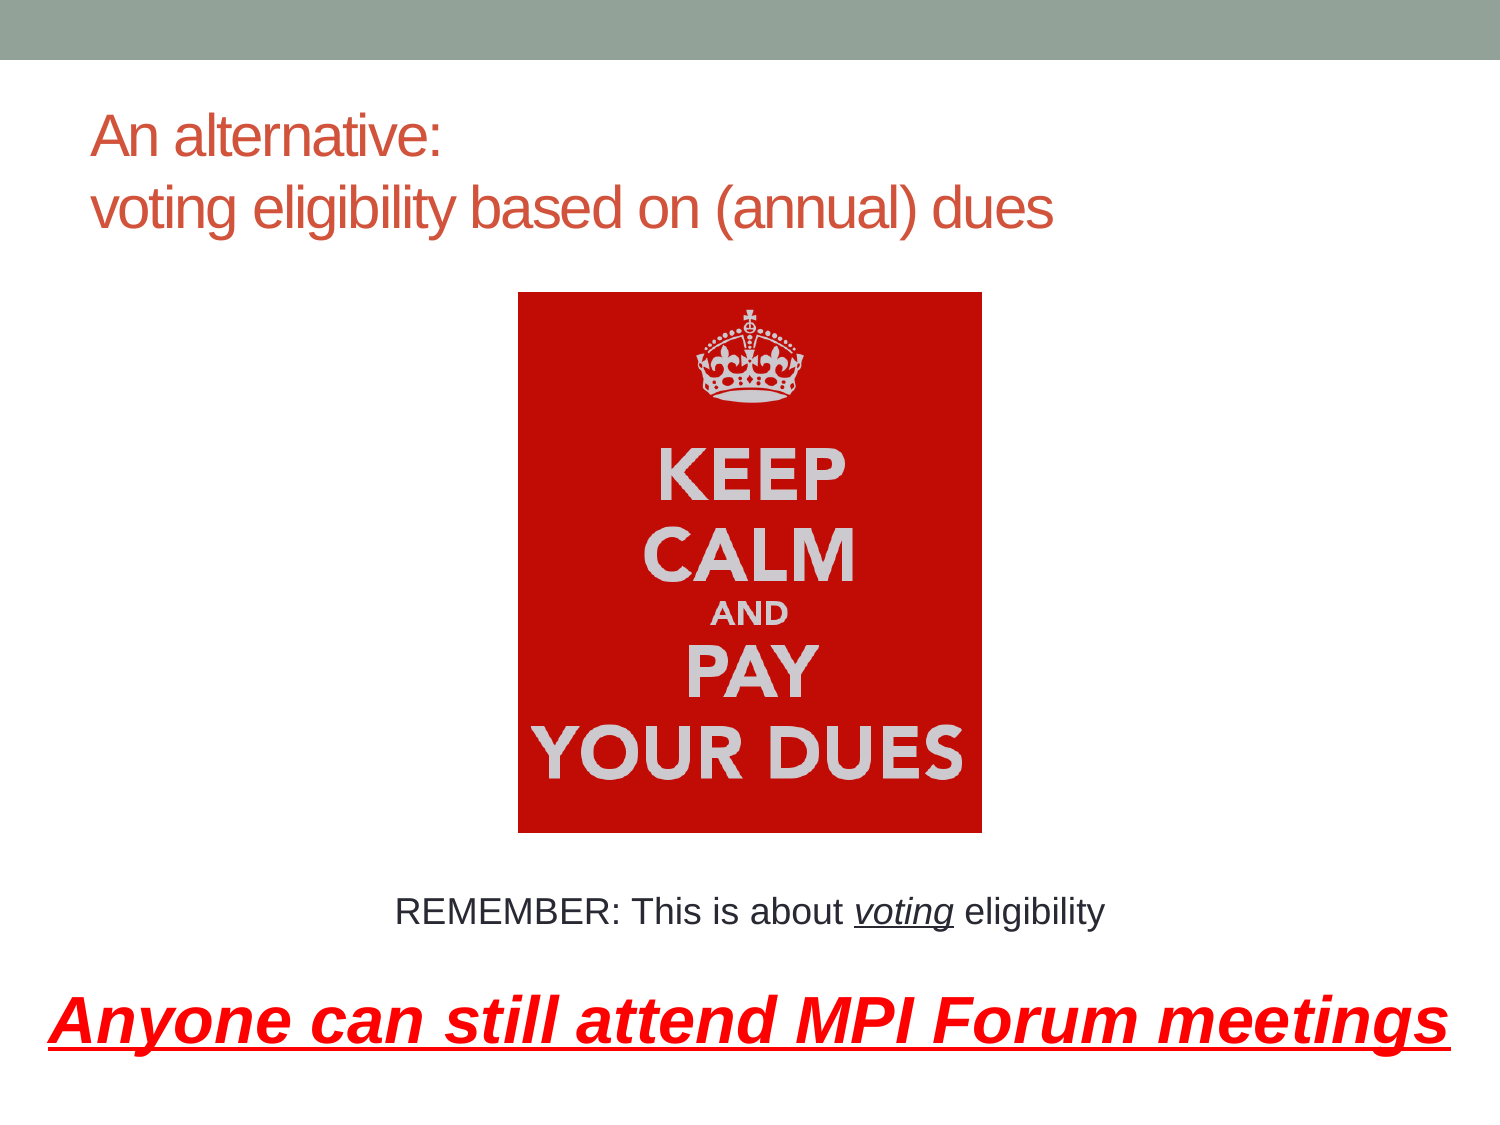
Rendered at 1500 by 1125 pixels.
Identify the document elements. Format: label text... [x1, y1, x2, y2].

picture [518, 291, 982, 834]
title An alternative: voting eligibility based on (annual) dues [75, 87, 1425, 250]
text_box REMEMBER: This is about voting eligibility Anyone can still attend MPI Forum meetings [0, 879, 1500, 1064]
